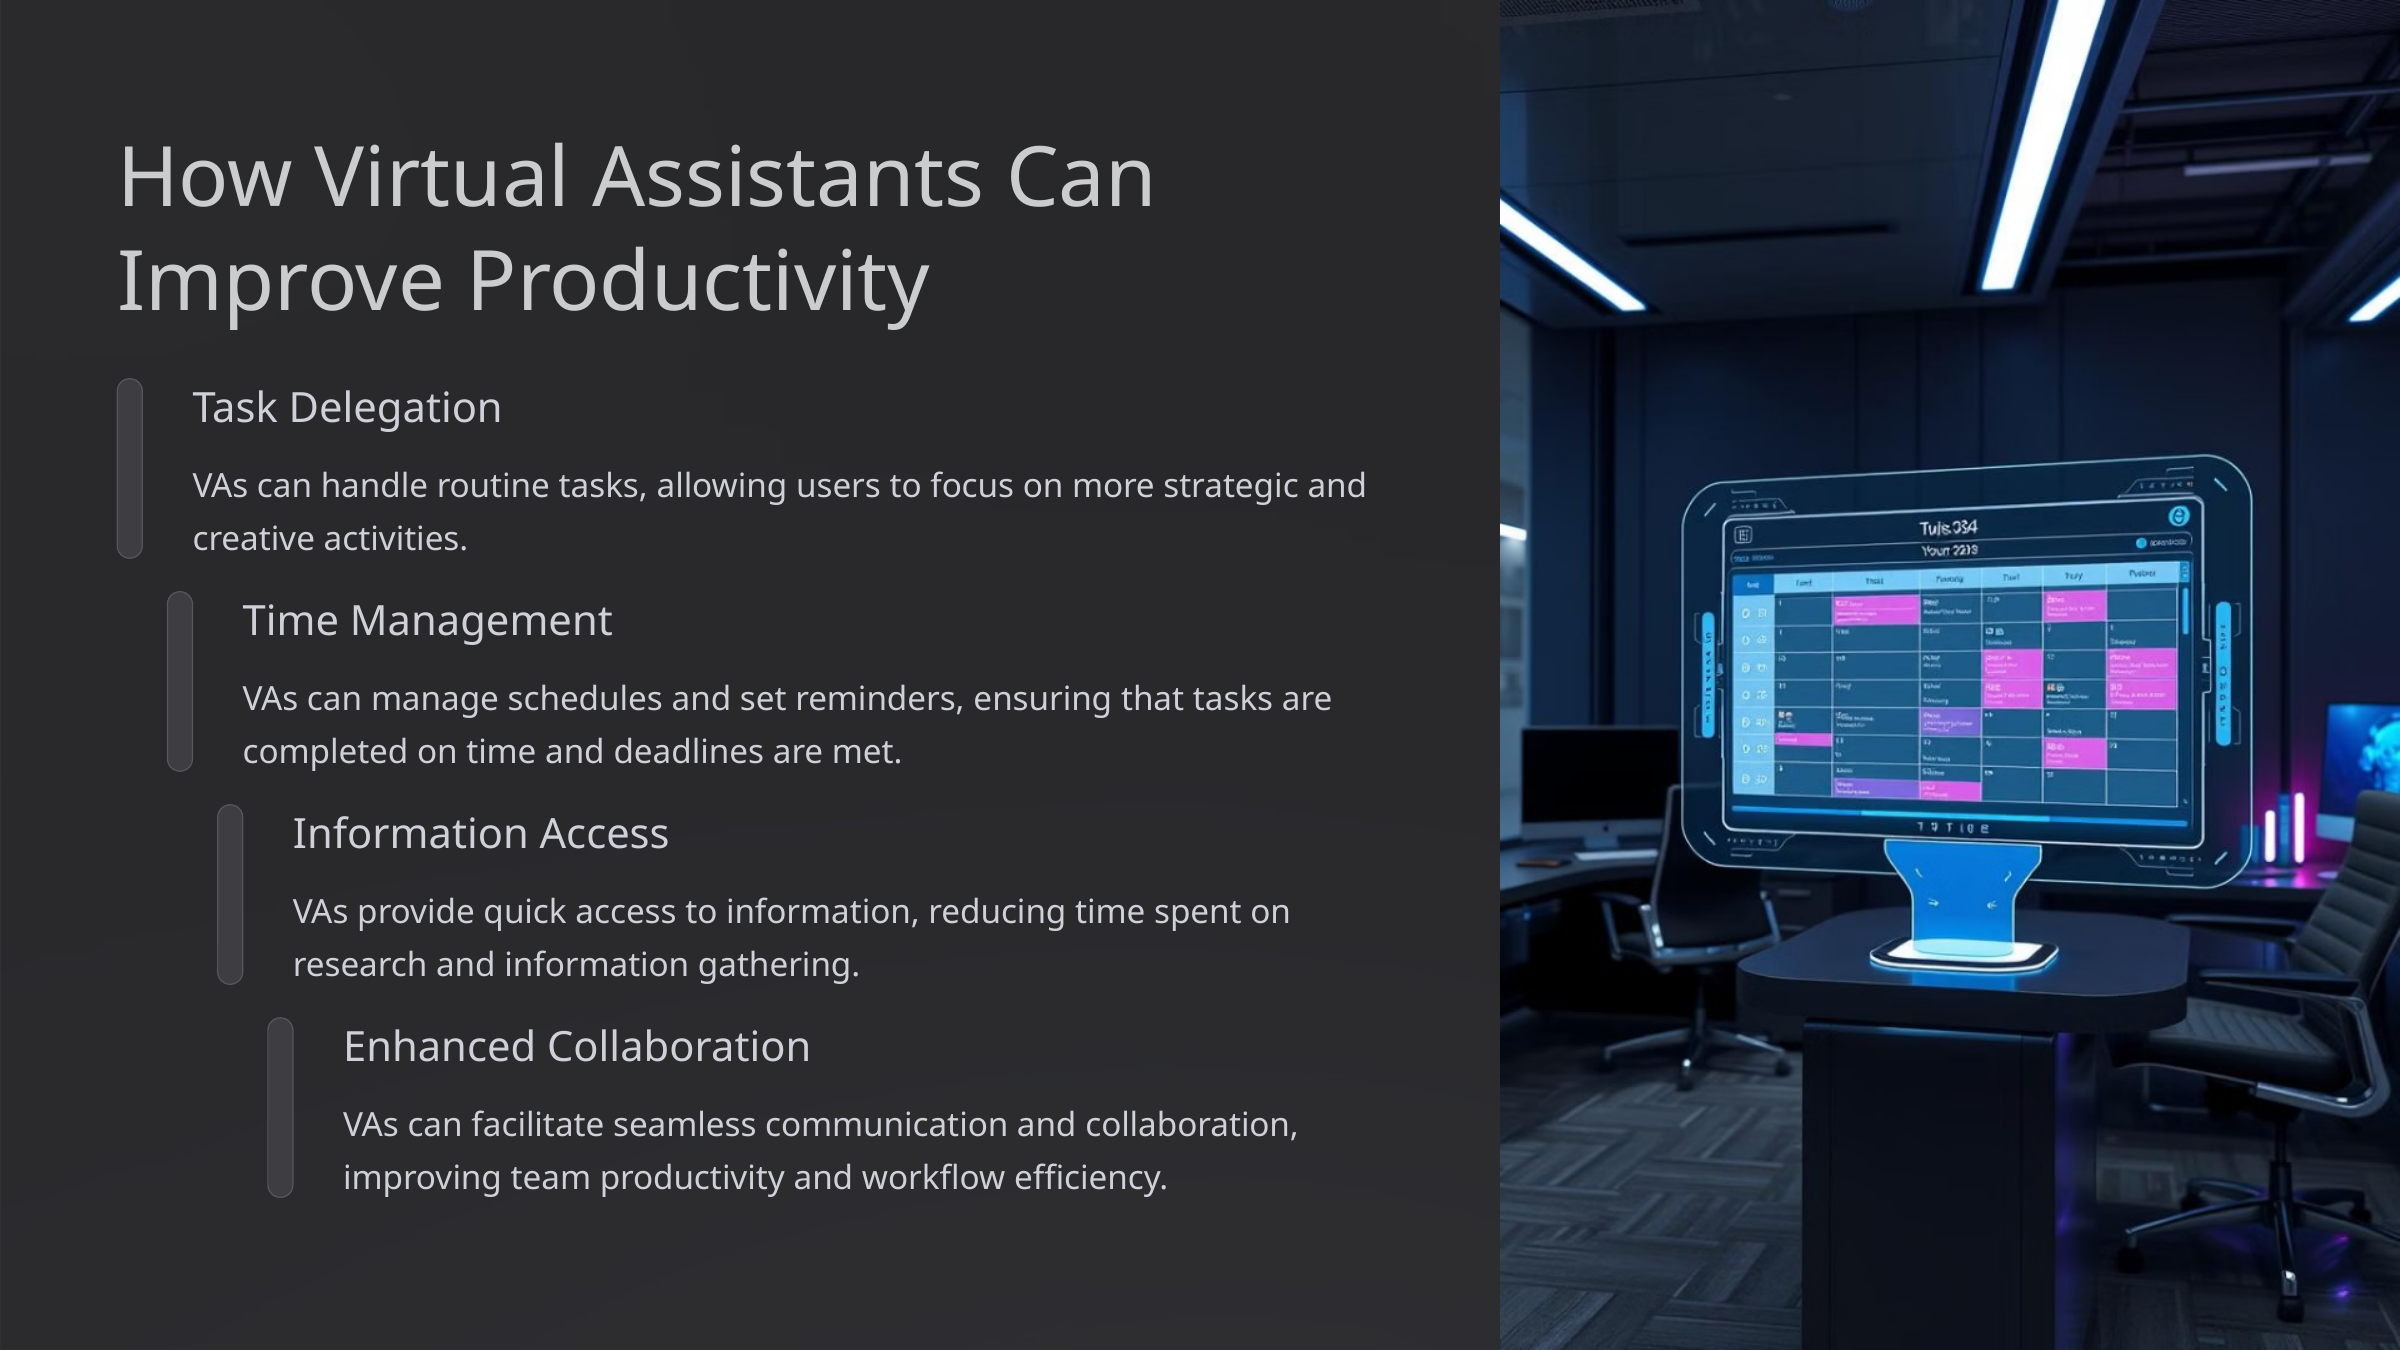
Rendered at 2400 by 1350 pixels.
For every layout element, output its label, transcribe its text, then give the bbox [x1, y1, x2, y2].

text_box VAs can handle routine tasks, allowing users to focus on more strategic and creative activities. [192, 451, 1383, 559]
text_box Enhanced Collaboration [343, 1017, 819, 1071]
text_box VAs can facilitate seamless communication and collaboration, improving team productivity and workflow efficiency. [343, 1090, 1383, 1198]
picture [1499, 0, 2400, 1350]
text_box VAs provide quick access to information, reducing time spent on research and information gathering. [292, 877, 1383, 985]
text_box Task Delegation [192, 378, 611, 431]
text_box [117, 378, 143, 559]
text_box VAs can manage schedules and set reminders, ensuring that tasks are completed on time and deadlines are met. [242, 664, 1383, 772]
picture [2394, 753, 2400, 760]
text_box [167, 591, 193, 772]
text_box Time Management [242, 591, 662, 644]
text_box [267, 1017, 293, 1198]
text_box How Virtual Assistants Can Improve Productivity [117, 119, 1383, 329]
text_box [217, 804, 243, 985]
text_box Information Access [292, 804, 712, 857]
